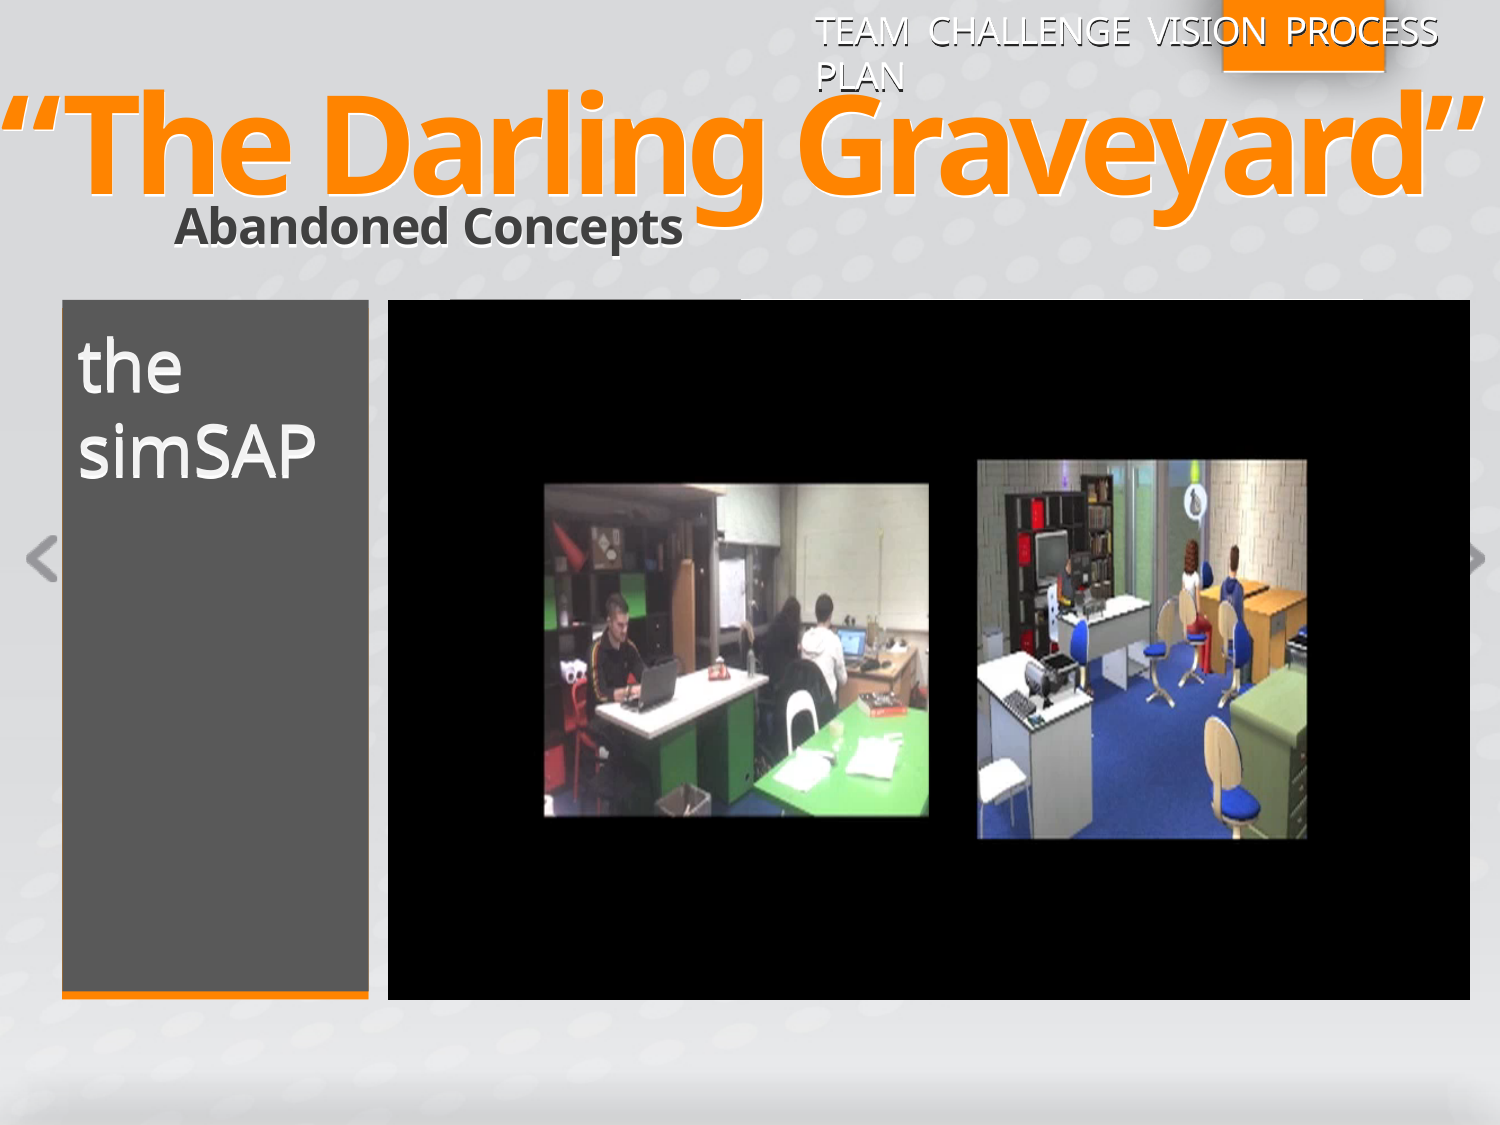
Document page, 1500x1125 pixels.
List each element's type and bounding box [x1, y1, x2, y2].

text_box [387, 299, 1471, 1001]
picture [0, 0, 1500, 1125]
